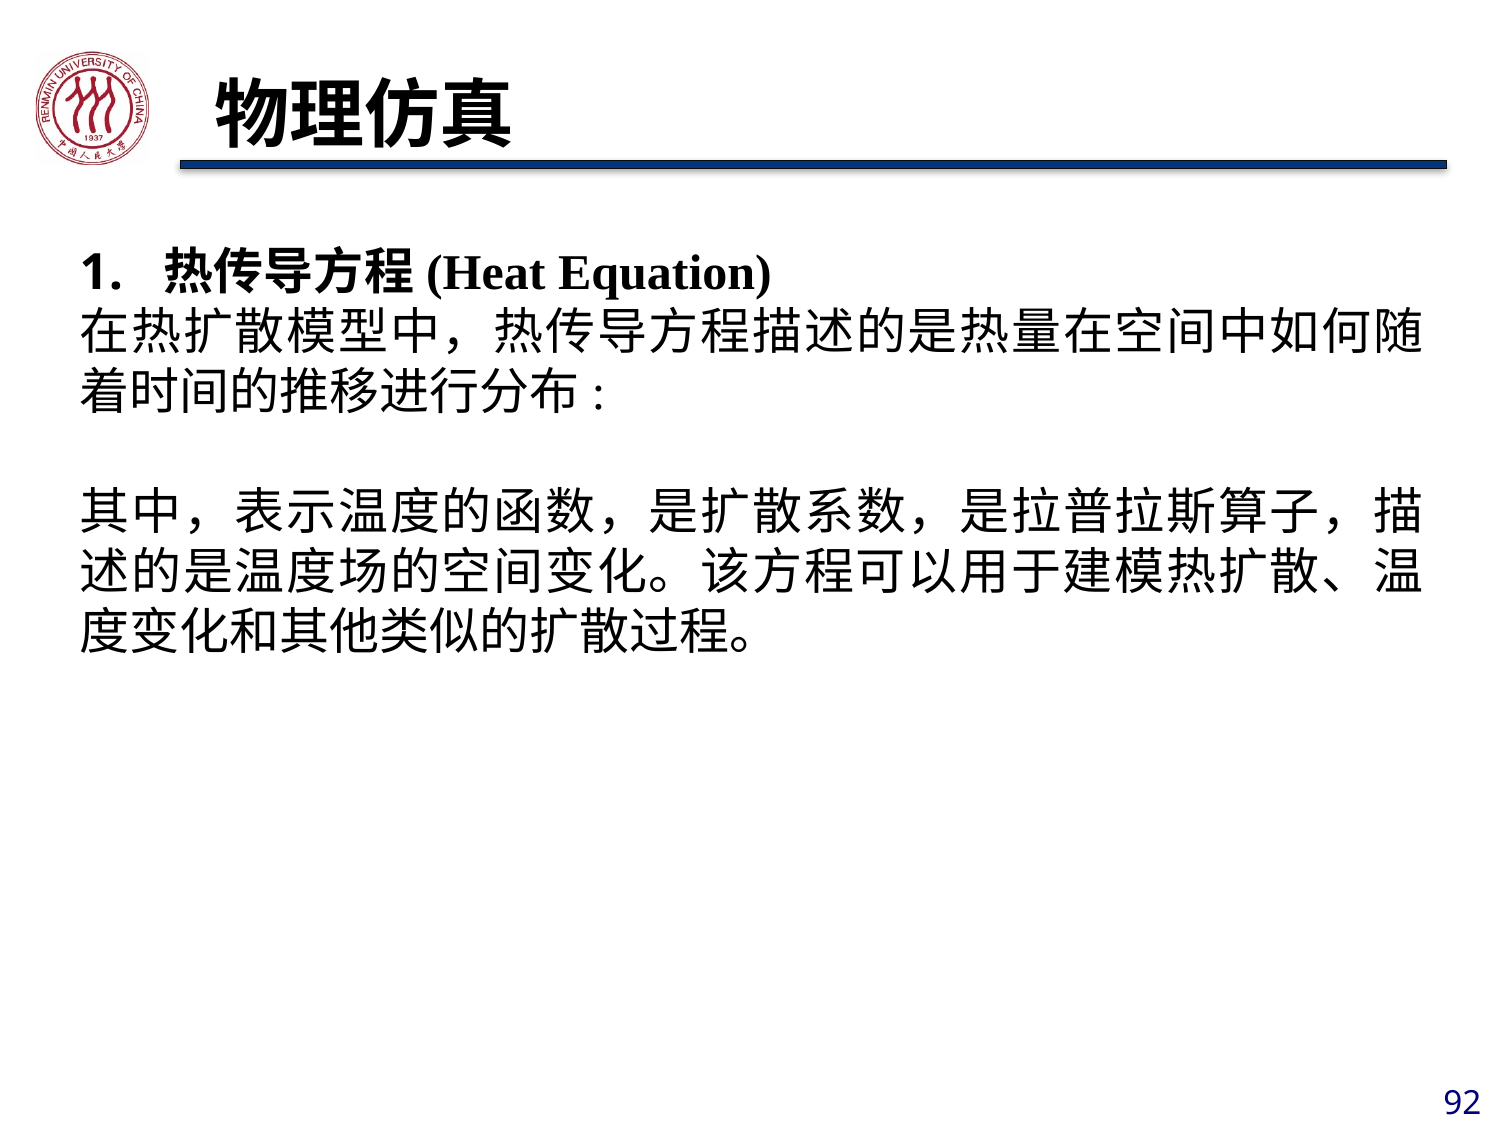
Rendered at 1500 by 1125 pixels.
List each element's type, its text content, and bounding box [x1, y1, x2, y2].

title 物理仿真 [198, 18, 1407, 205]
picture [35, 51, 149, 165]
